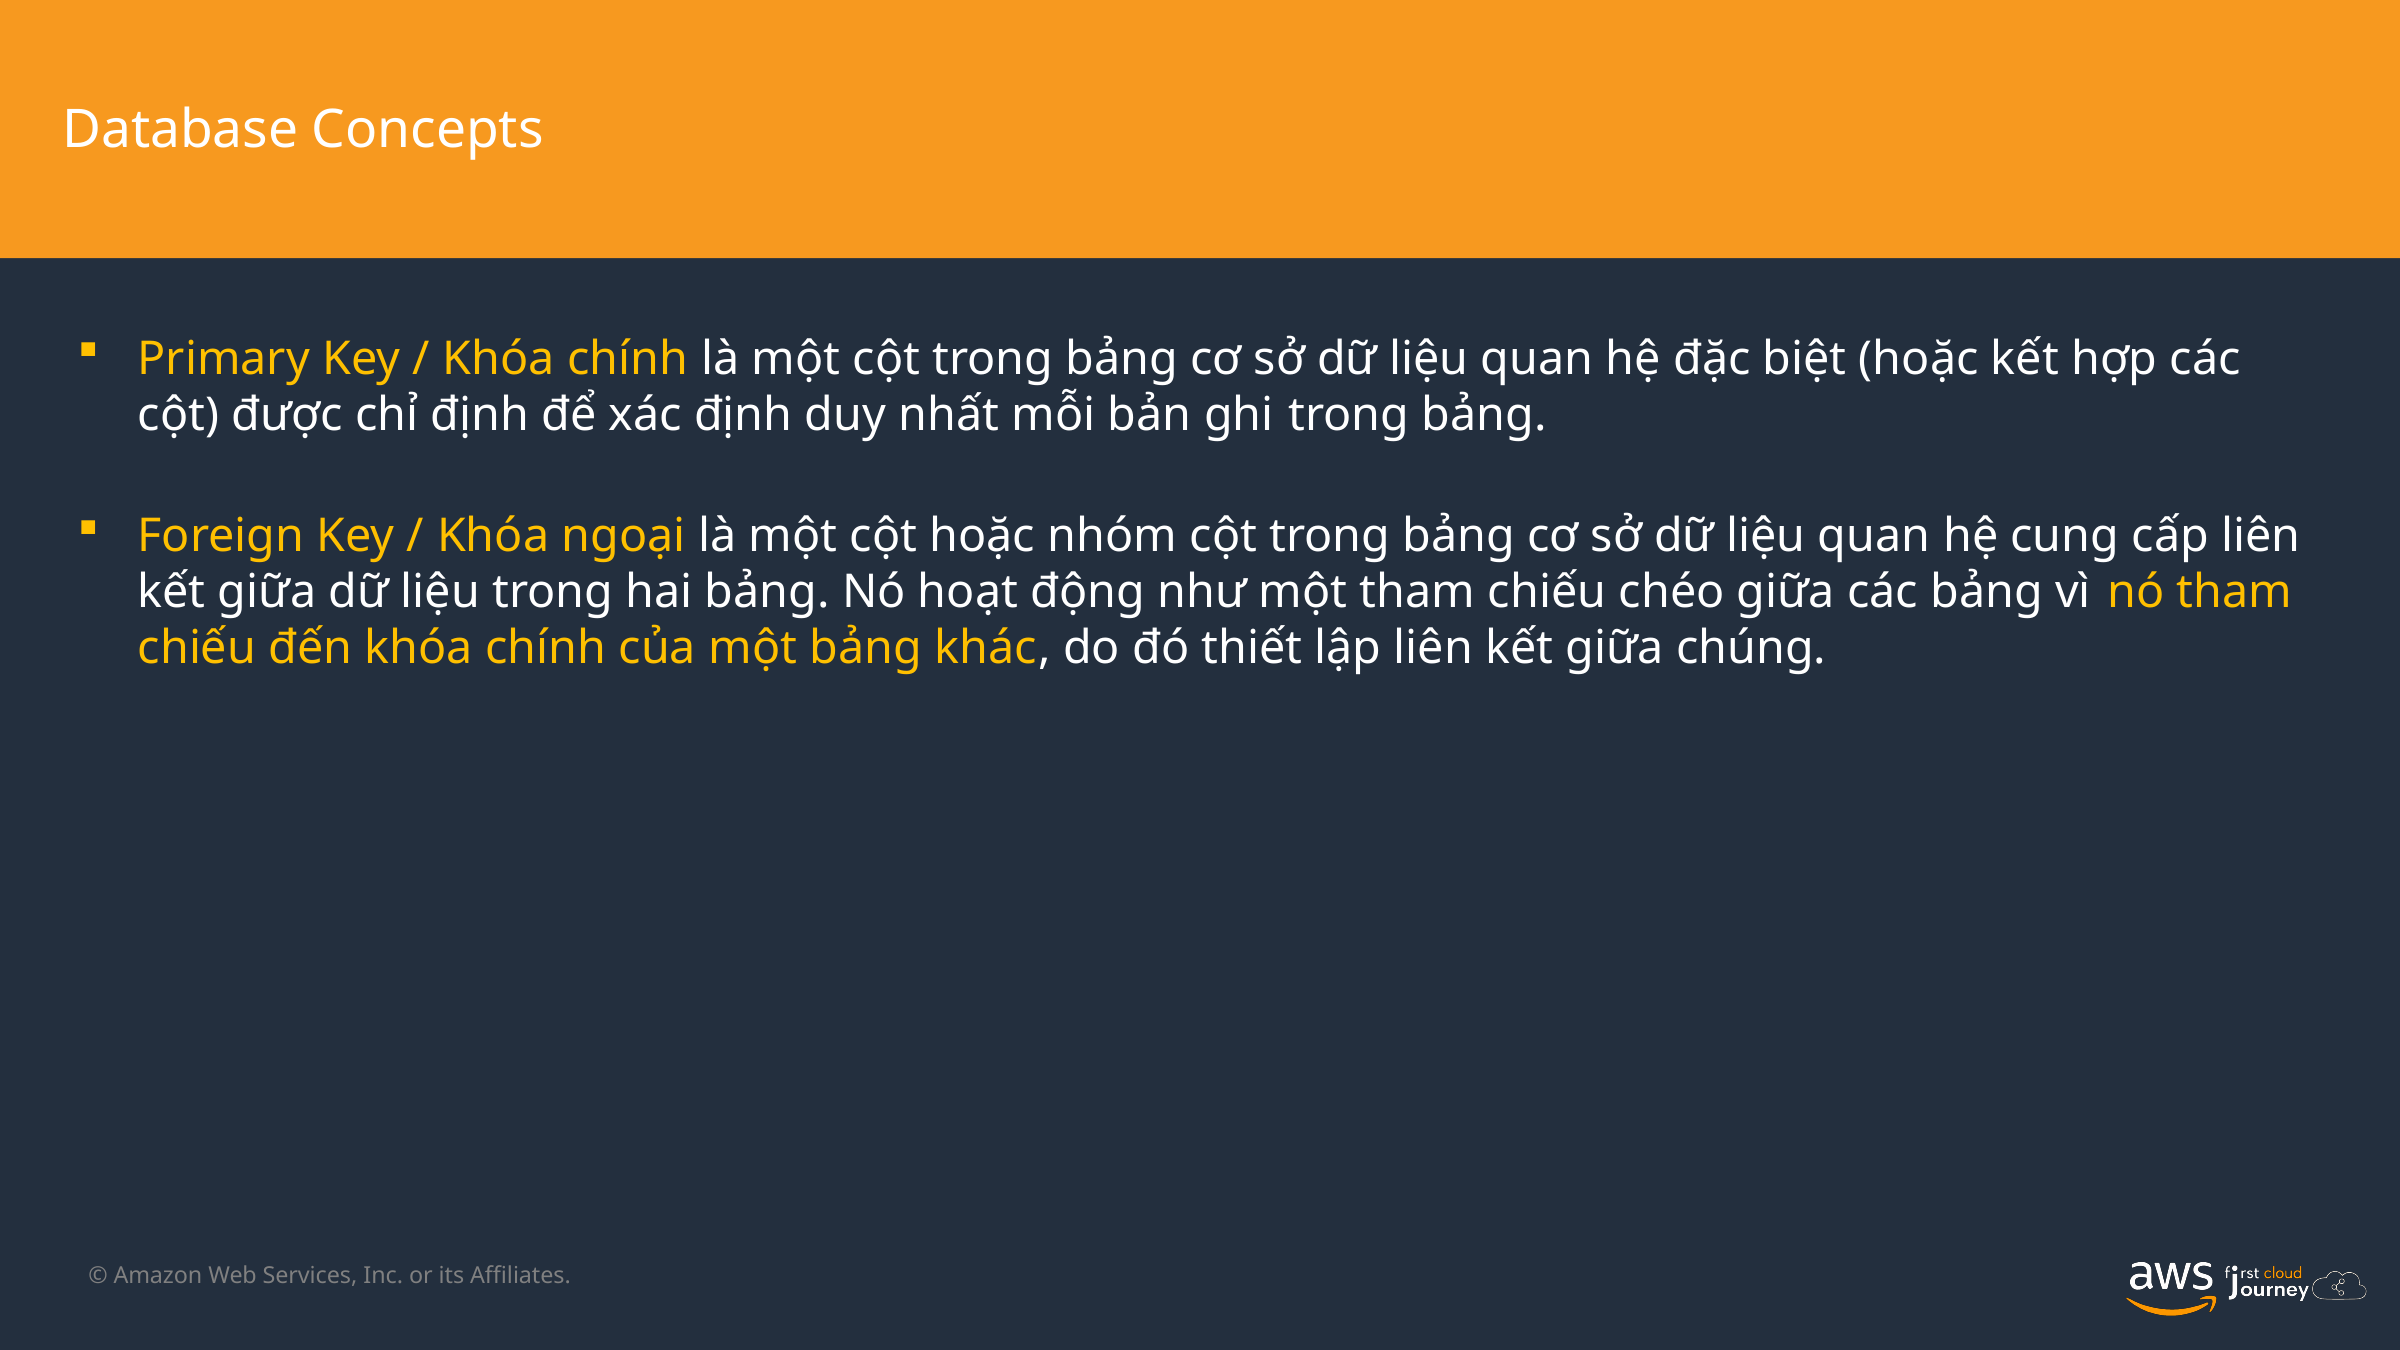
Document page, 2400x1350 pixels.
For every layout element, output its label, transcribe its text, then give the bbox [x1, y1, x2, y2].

text_box [0, 0, 2400, 259]
list Primary Key / Khóa chính là một cột trong bảng cơ sở dữ liệu quan hệ đặc biệt (hoặc kết hợp các cột) được chỉ định để xác định duy nhất mỗi bản ghi trong bảng. Foreign Key / Khóa ngoại là một cột hoặc nhóm cột trong bảng cơ sở dữ liệu quan hệ cung cấp liên kết giữa dữ liệu trong hai bảng. Nó hoạt động như một tham chiếu chéo giữa các bảng vì nó tham chiếu đến khóa chính của một bảng khác, do đó thiết lập liên kết giữa chúng. [62, 320, 2320, 1207]
text_box Database Concepts [62, 93, 1877, 158]
picture [2080, 1123, 2400, 1350]
